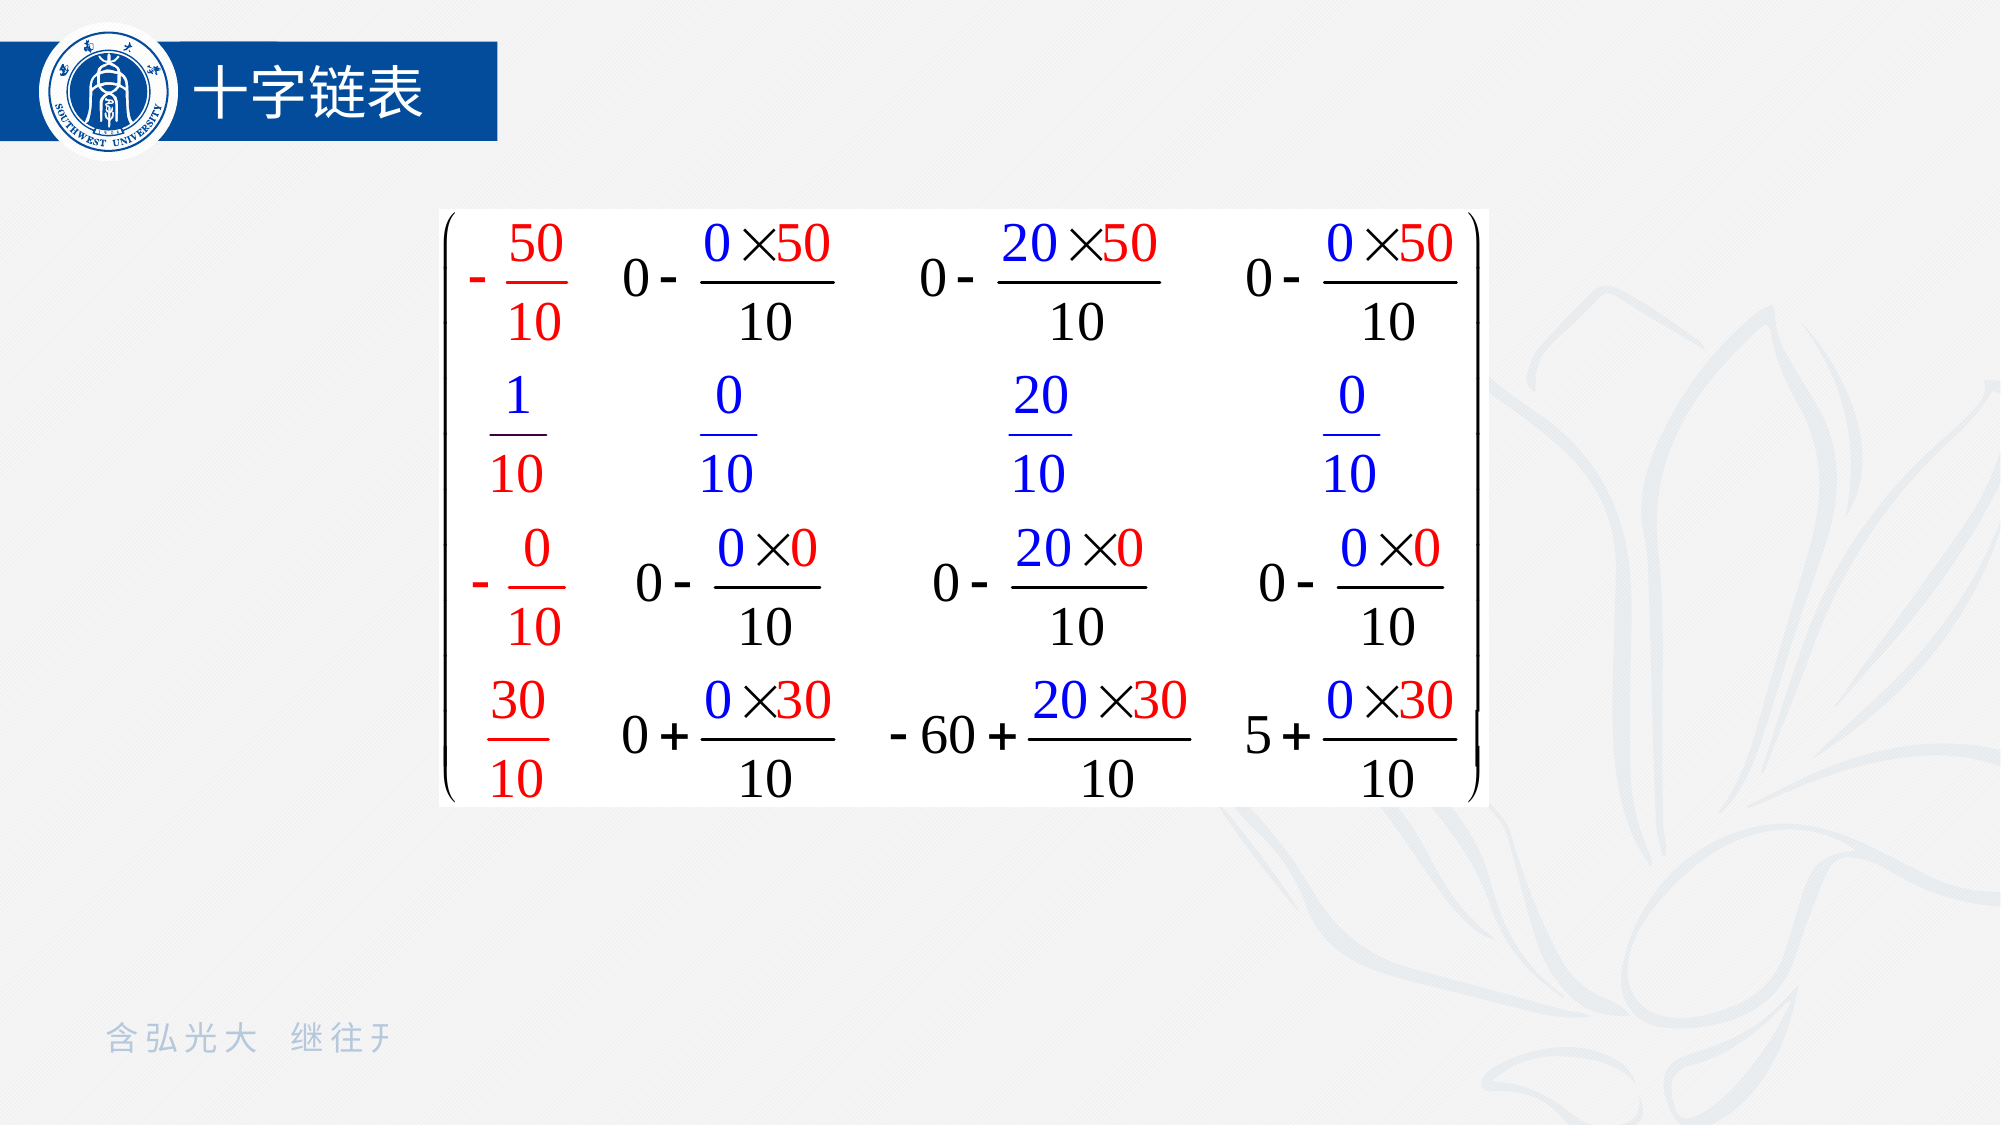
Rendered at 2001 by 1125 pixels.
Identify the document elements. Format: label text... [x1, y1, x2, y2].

list 十字链表 [180, 41, 498, 141]
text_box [438, 209, 1490, 808]
